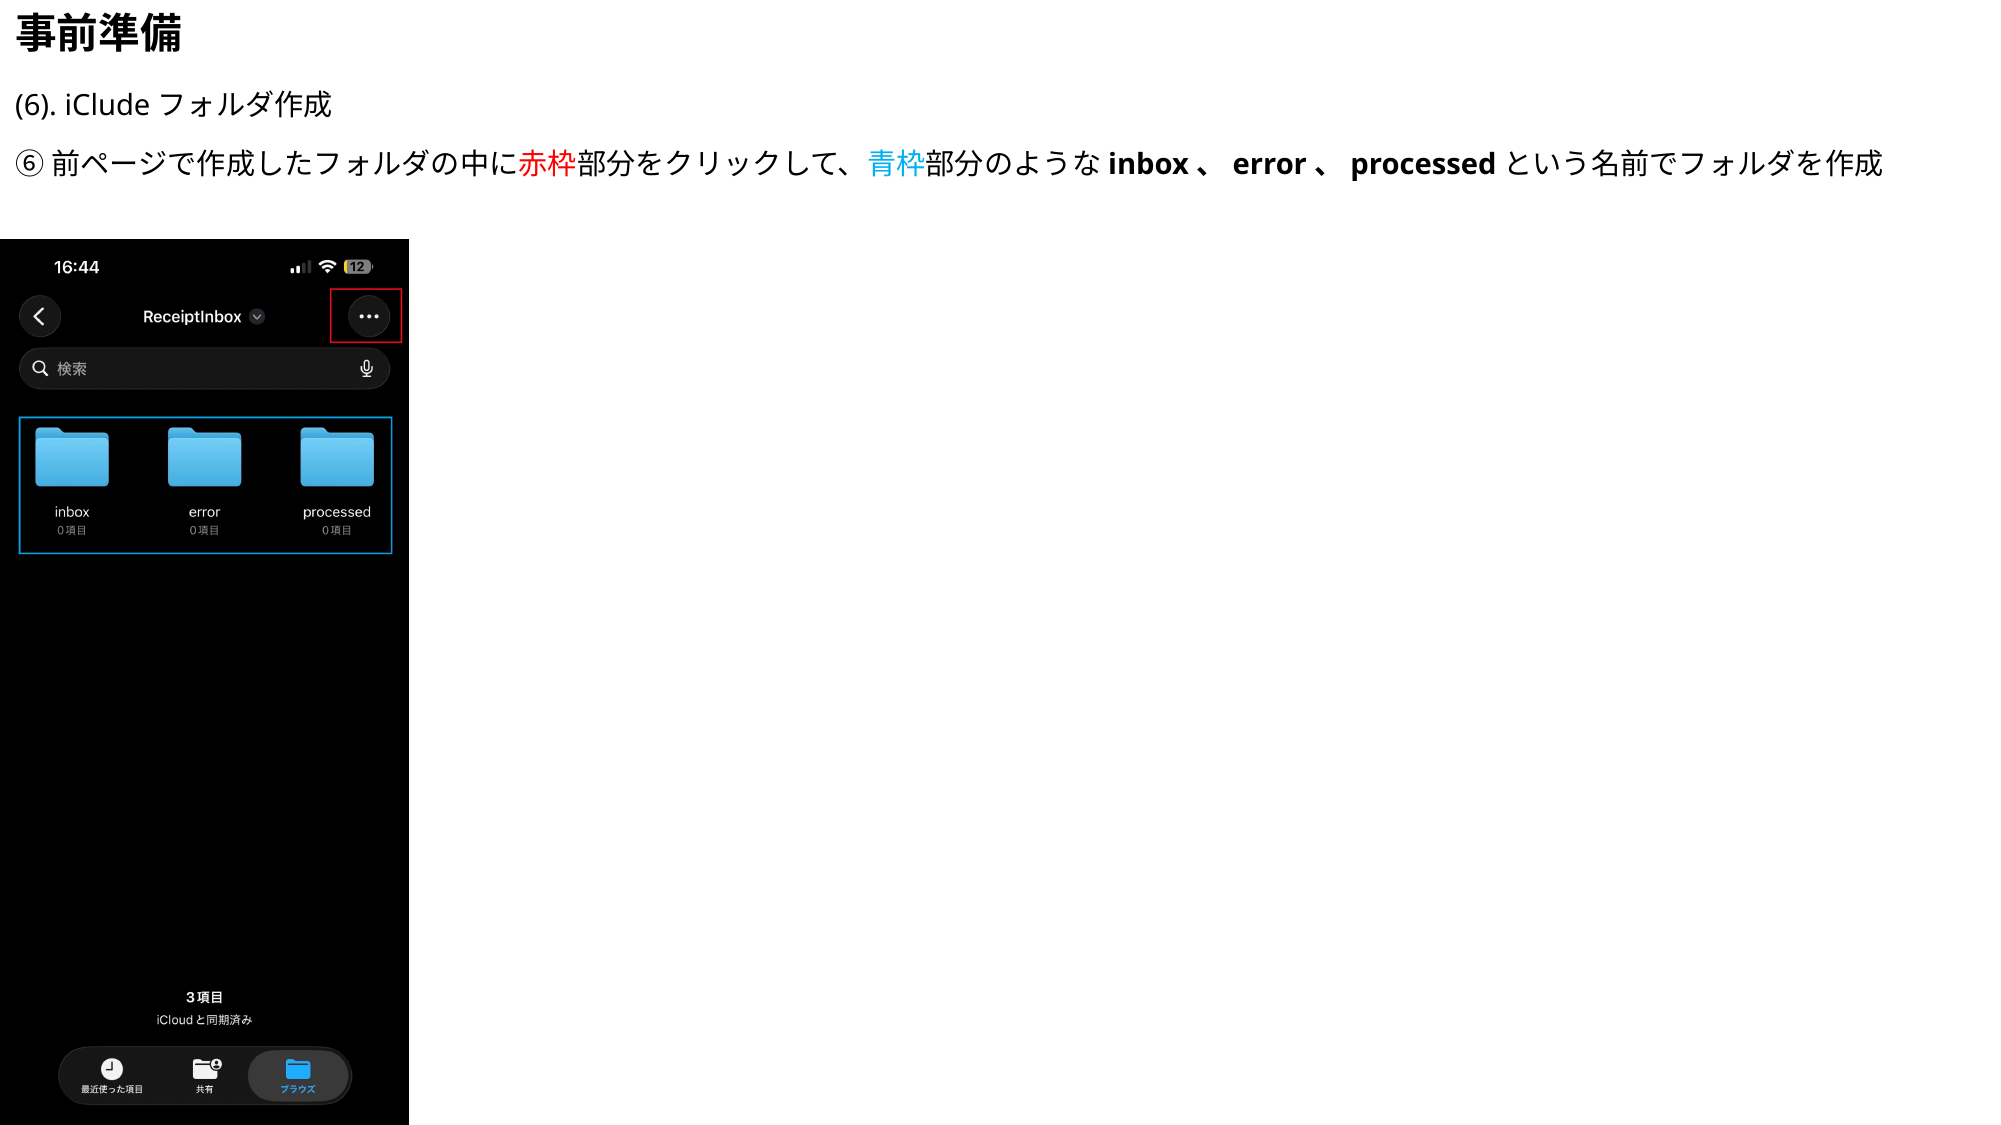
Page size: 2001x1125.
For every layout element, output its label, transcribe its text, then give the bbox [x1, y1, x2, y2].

text_box (6). iCludeフォルダ作成 [0, 70, 2000, 141]
title 事前準備 [0, 0, 2000, 70]
picture [0, 238, 410, 1125]
text_box ⑥前ページで作成したフォルダの中に赤枠部分をクリックして、青枠部分のようなinbox、error、processedという名前でフォルダを作成 [0, 141, 2000, 1125]
